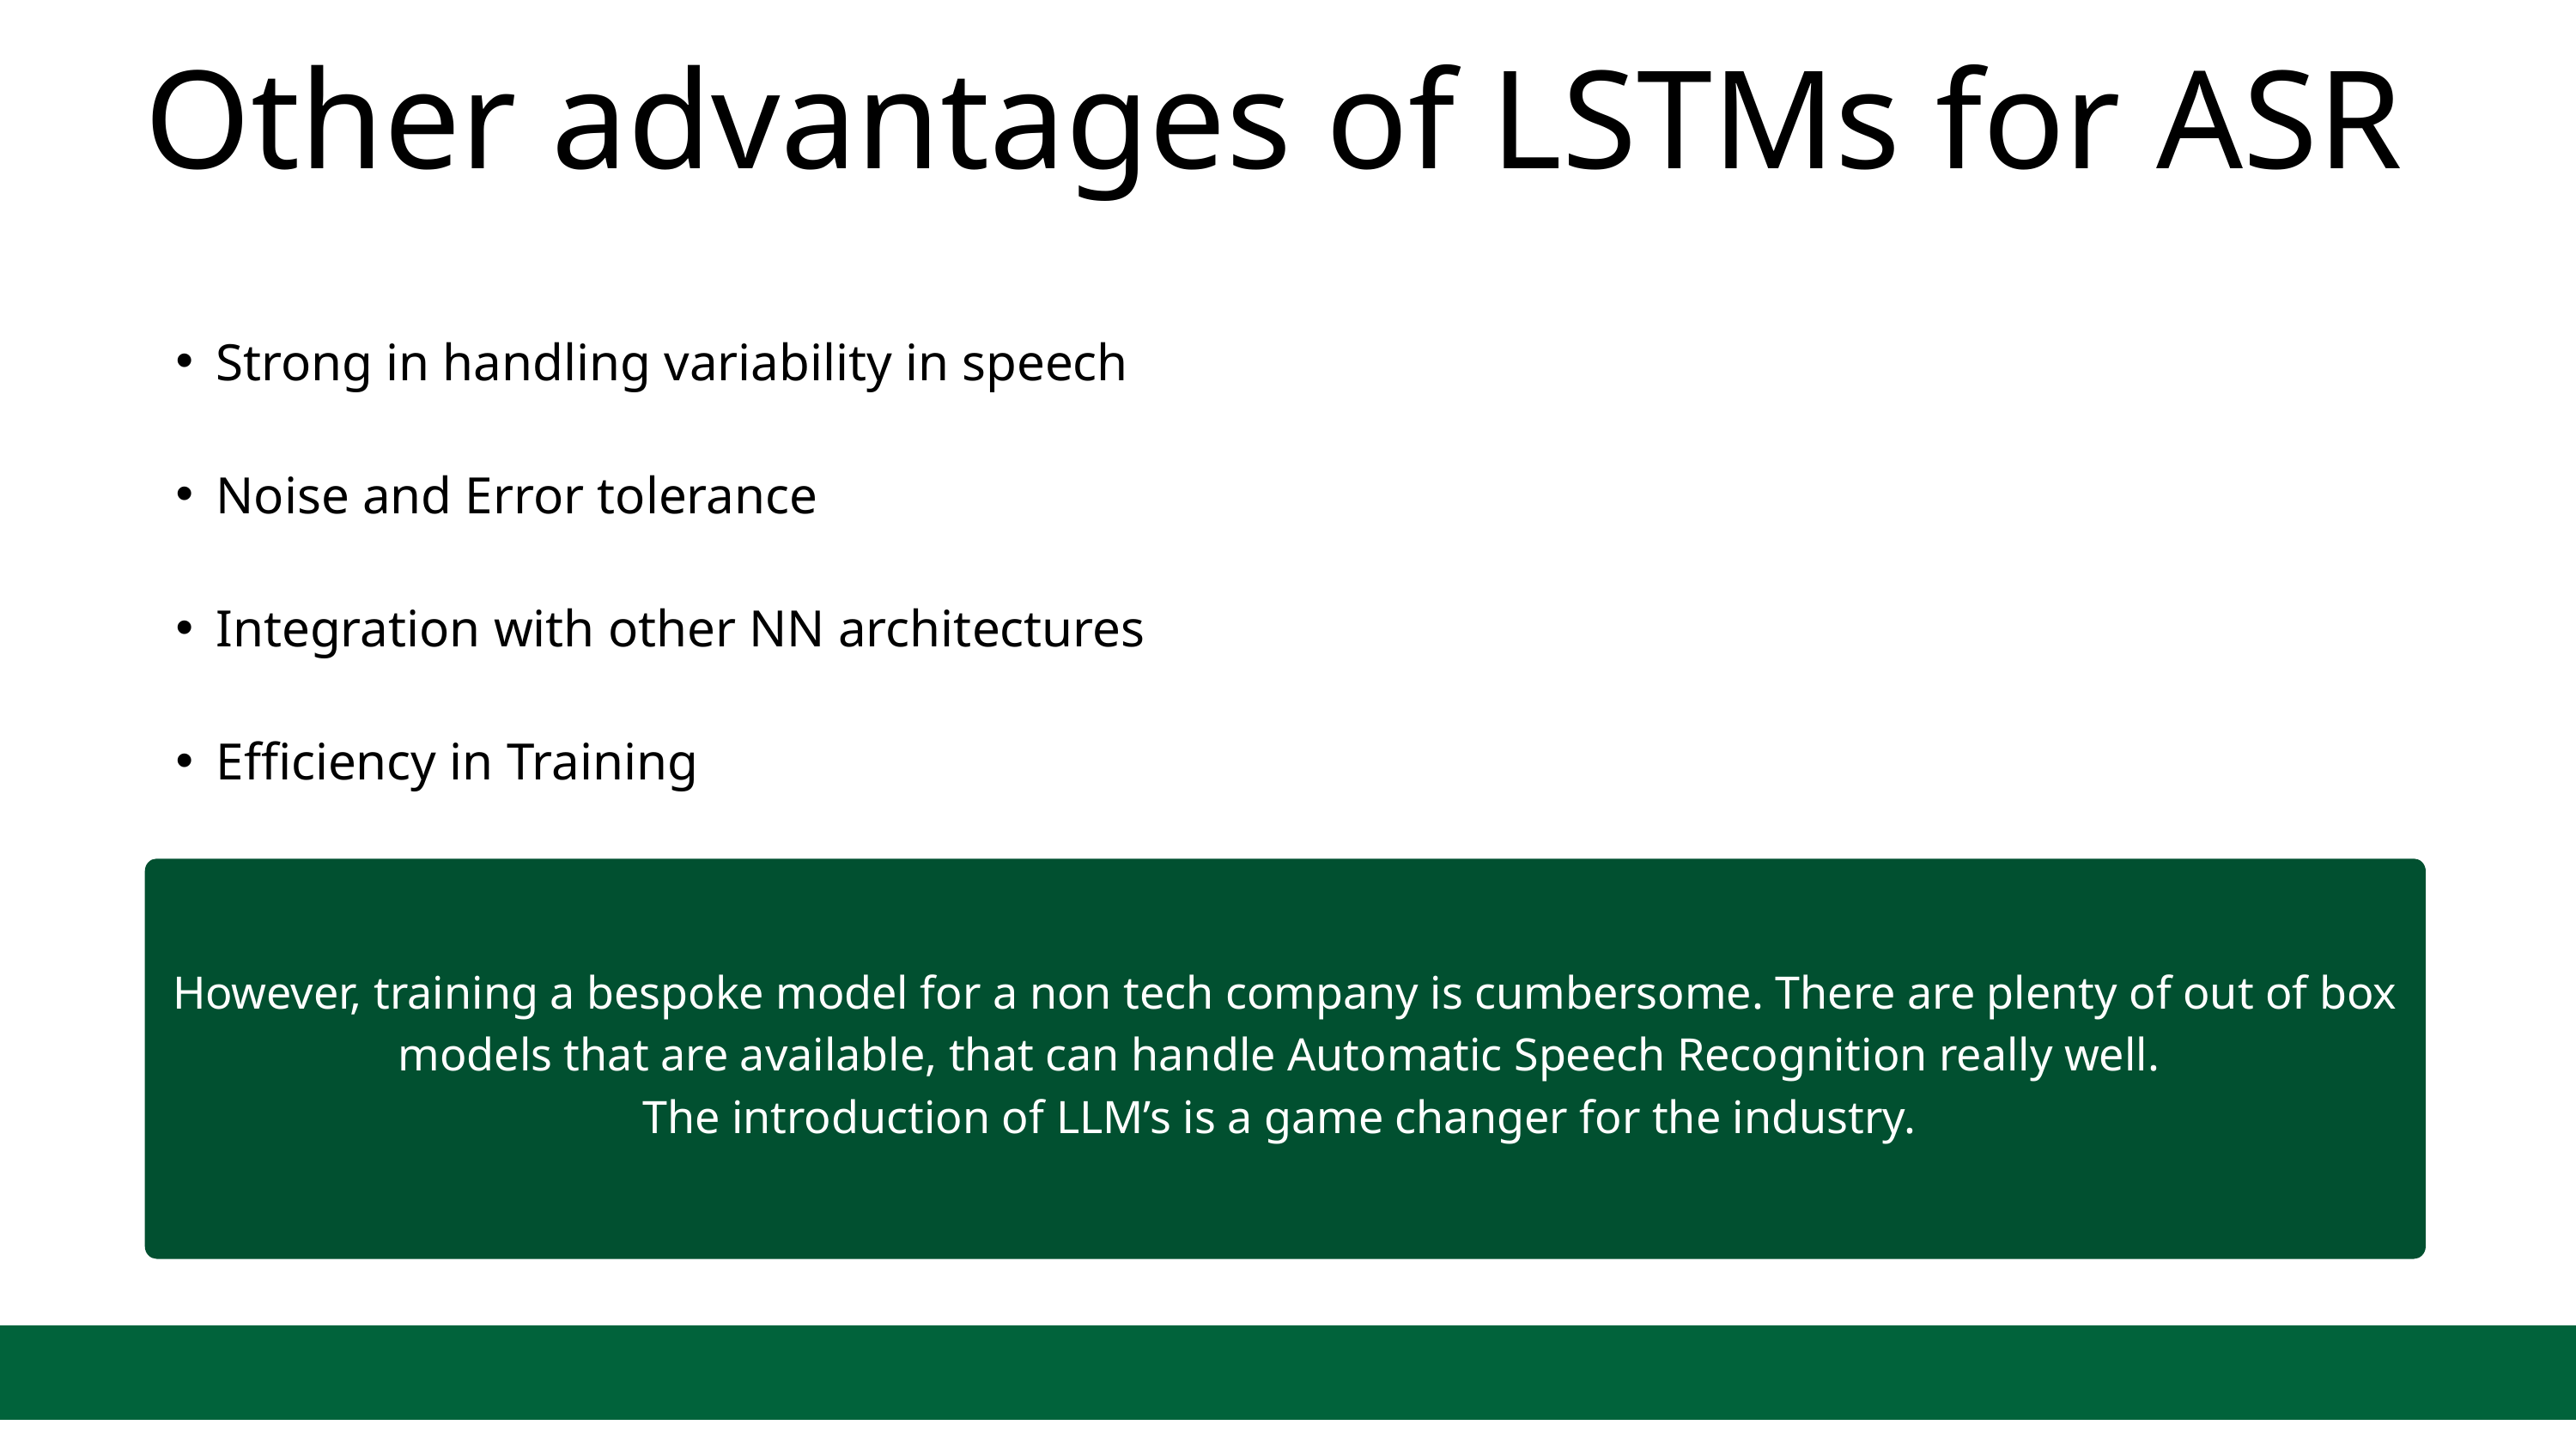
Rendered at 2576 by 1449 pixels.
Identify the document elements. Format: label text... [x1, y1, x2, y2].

text_box Other advantages of LSTMs for ASR [144, 118, 2476, 197]
text_box Strong in handling variability in speech Noise and Error tolerance Integration with other NN architectures Efficiency in Training [122, 317, 2342, 797]
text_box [0, 1325, 2576, 1420]
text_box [144, 858, 2427, 1259]
